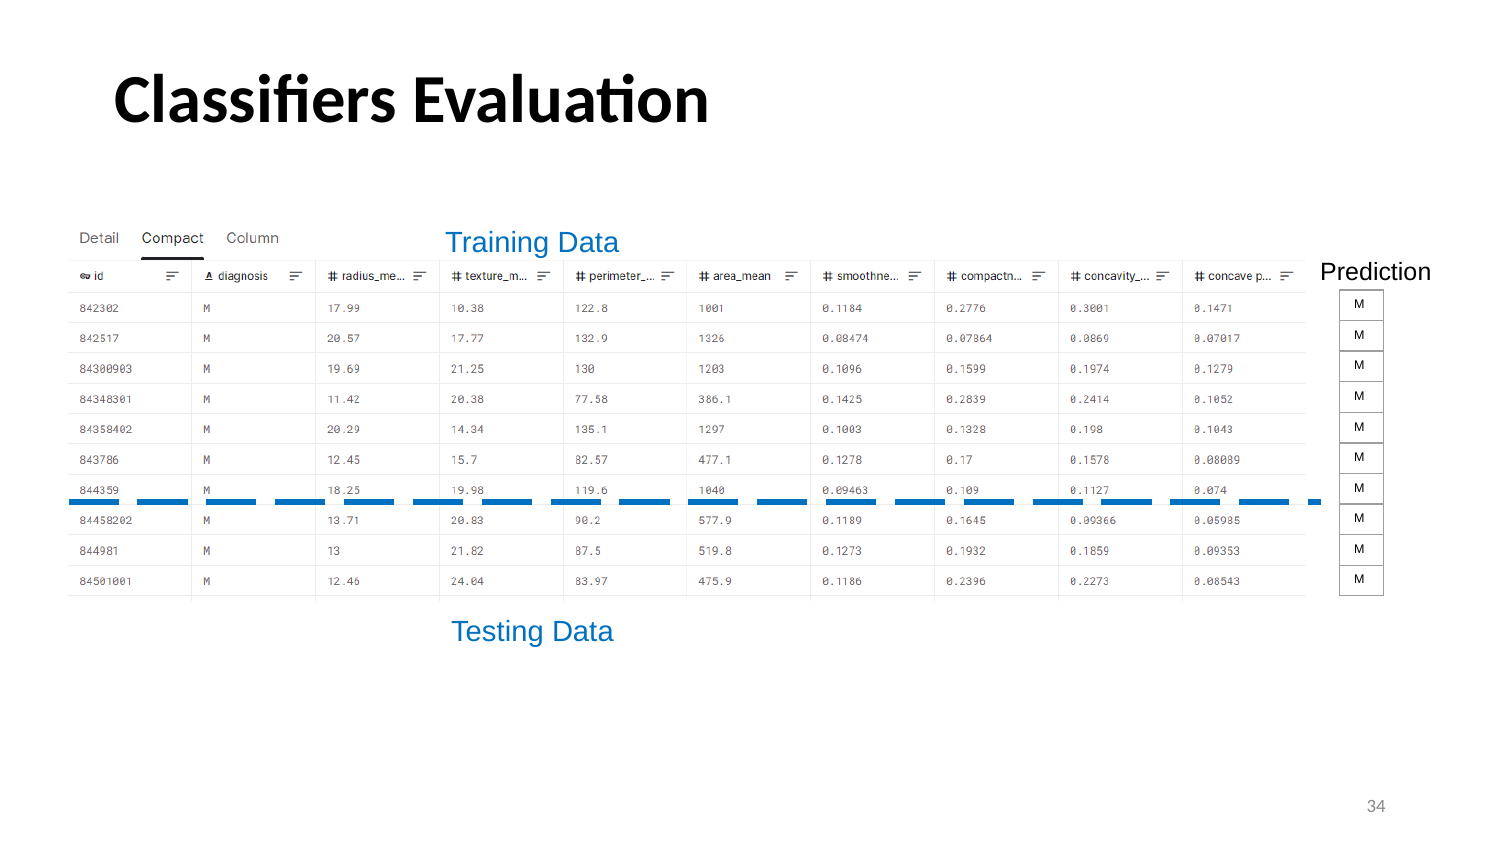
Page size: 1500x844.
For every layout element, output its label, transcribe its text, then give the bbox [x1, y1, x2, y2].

table_cell M [1340, 321, 1383, 350]
table_cell M [1340, 505, 1383, 534]
table_header M [1340, 291, 1383, 320]
table_cell M [1340, 474, 1383, 503]
table_cell M [1340, 444, 1383, 473]
table_cell M [1340, 352, 1383, 381]
table_cell M [1340, 413, 1383, 442]
text_box Prediction [1310, 248, 1465, 293]
table_cell M [1340, 566, 1383, 595]
table_cell M [1340, 535, 1383, 565]
table_cell M [1340, 382, 1383, 412]
picture [68, 215, 1306, 501]
text_box Testing Data [343, 610, 722, 655]
title Classifiers Evaluation [103, 36, 1321, 164]
slide_number 34 [1059, 782, 1397, 827]
picture [68, 503, 1306, 601]
